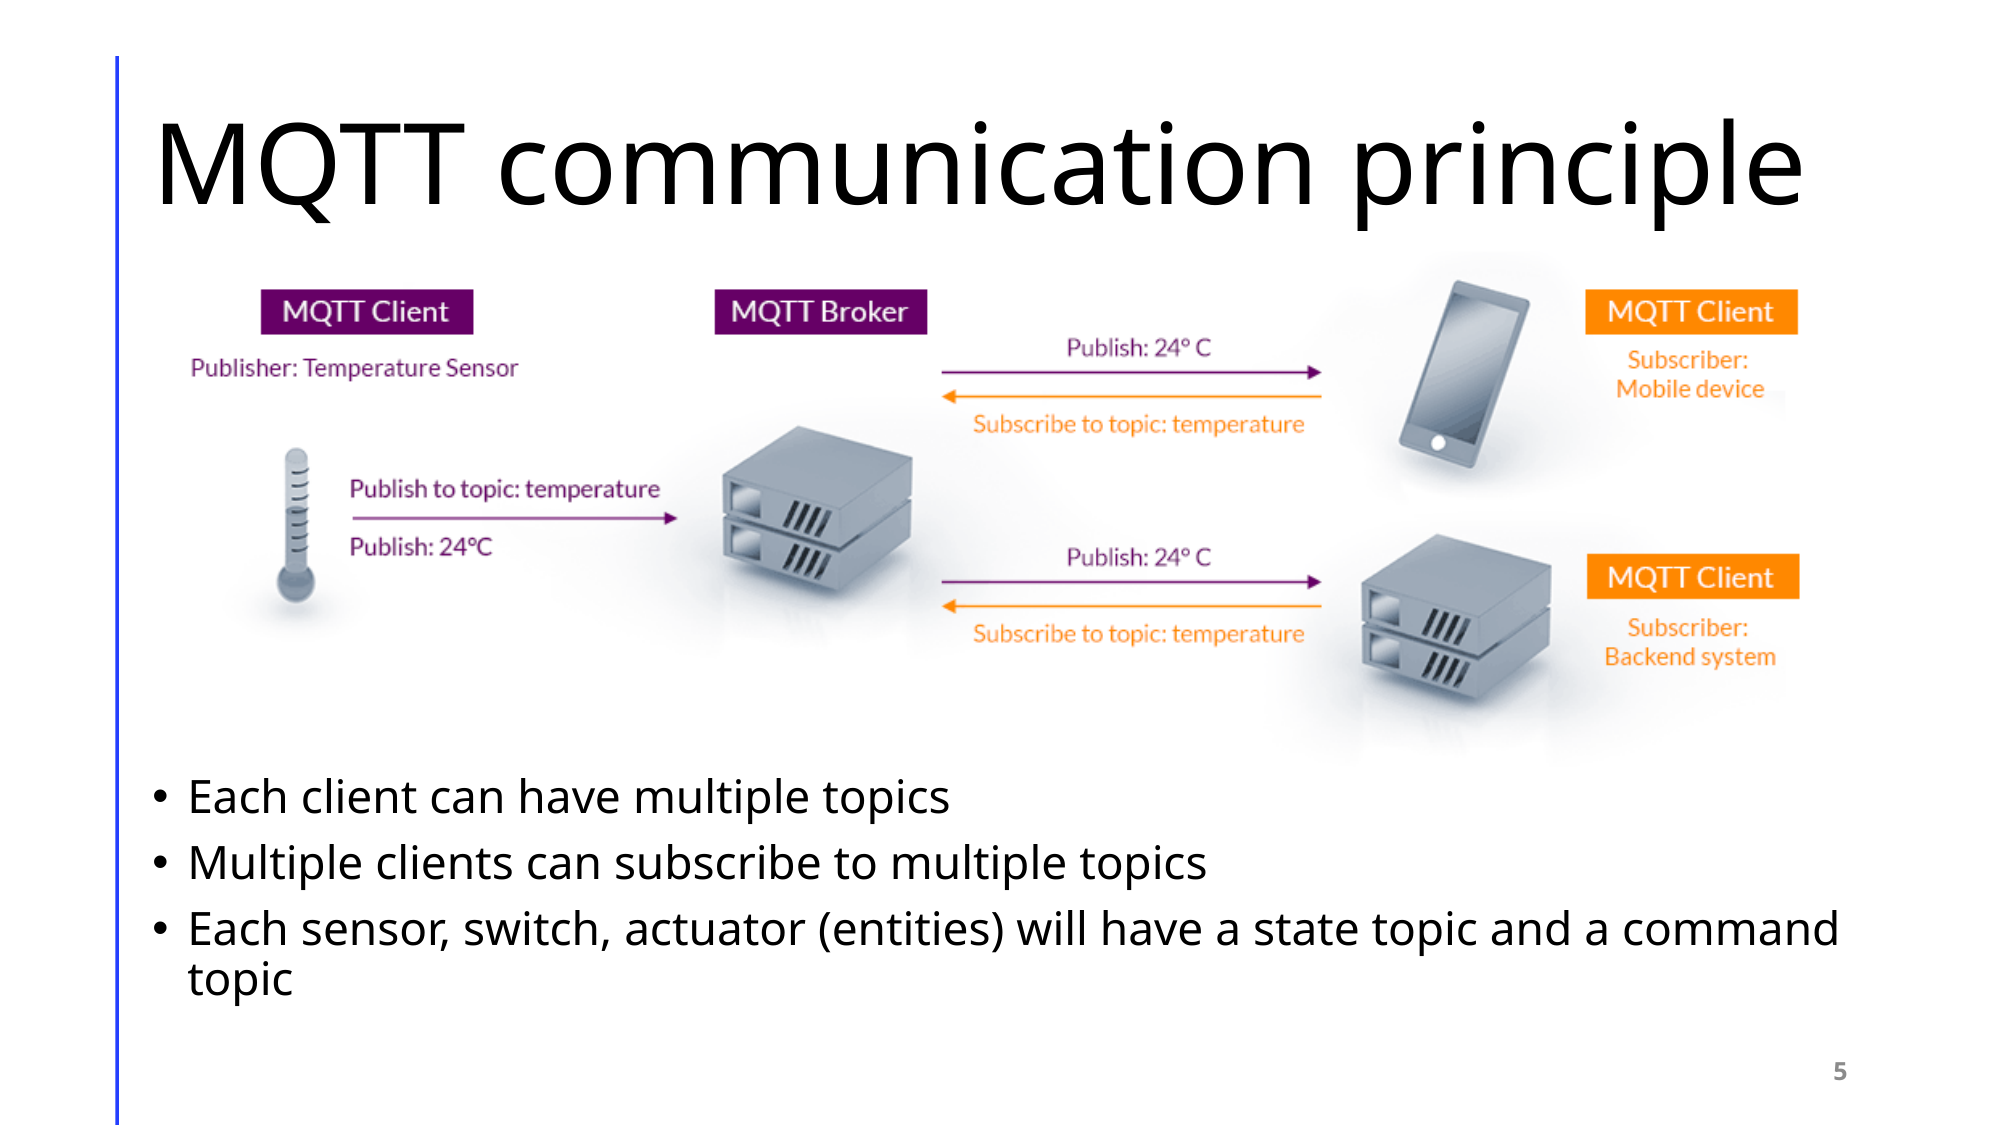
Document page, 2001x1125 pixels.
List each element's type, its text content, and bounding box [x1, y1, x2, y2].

title MQTT communication principle [137, 59, 1863, 278]
slide_number 5 [1412, 1042, 1863, 1103]
list Each client can have multiple topics Multiple clients can subscribe to multiple topics Each sensor, switch, actuator (entities) will have a state topic and a command topic [137, 766, 1863, 1014]
picture [176, 251, 1824, 767]
